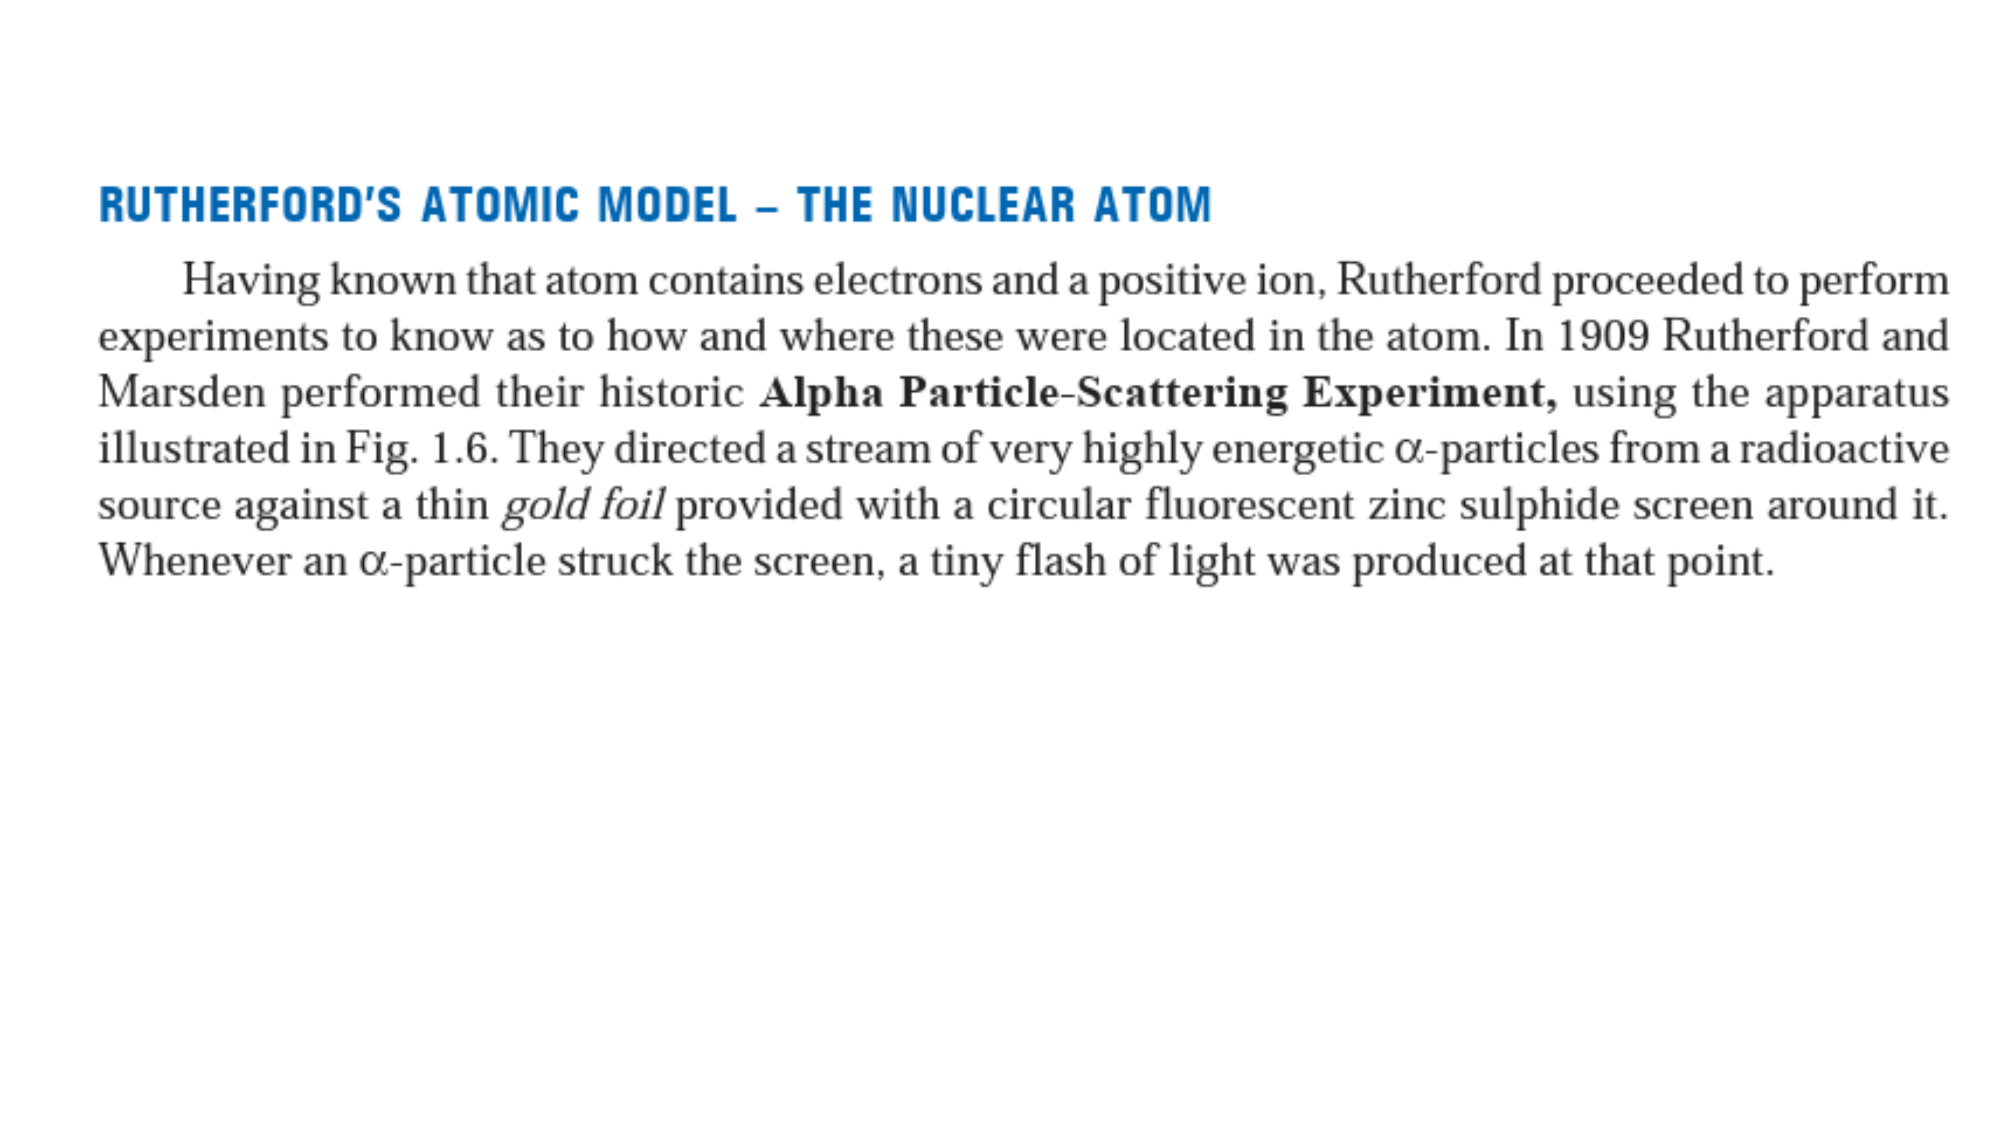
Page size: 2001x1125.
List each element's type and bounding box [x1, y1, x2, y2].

picture [17, 145, 1983, 639]
